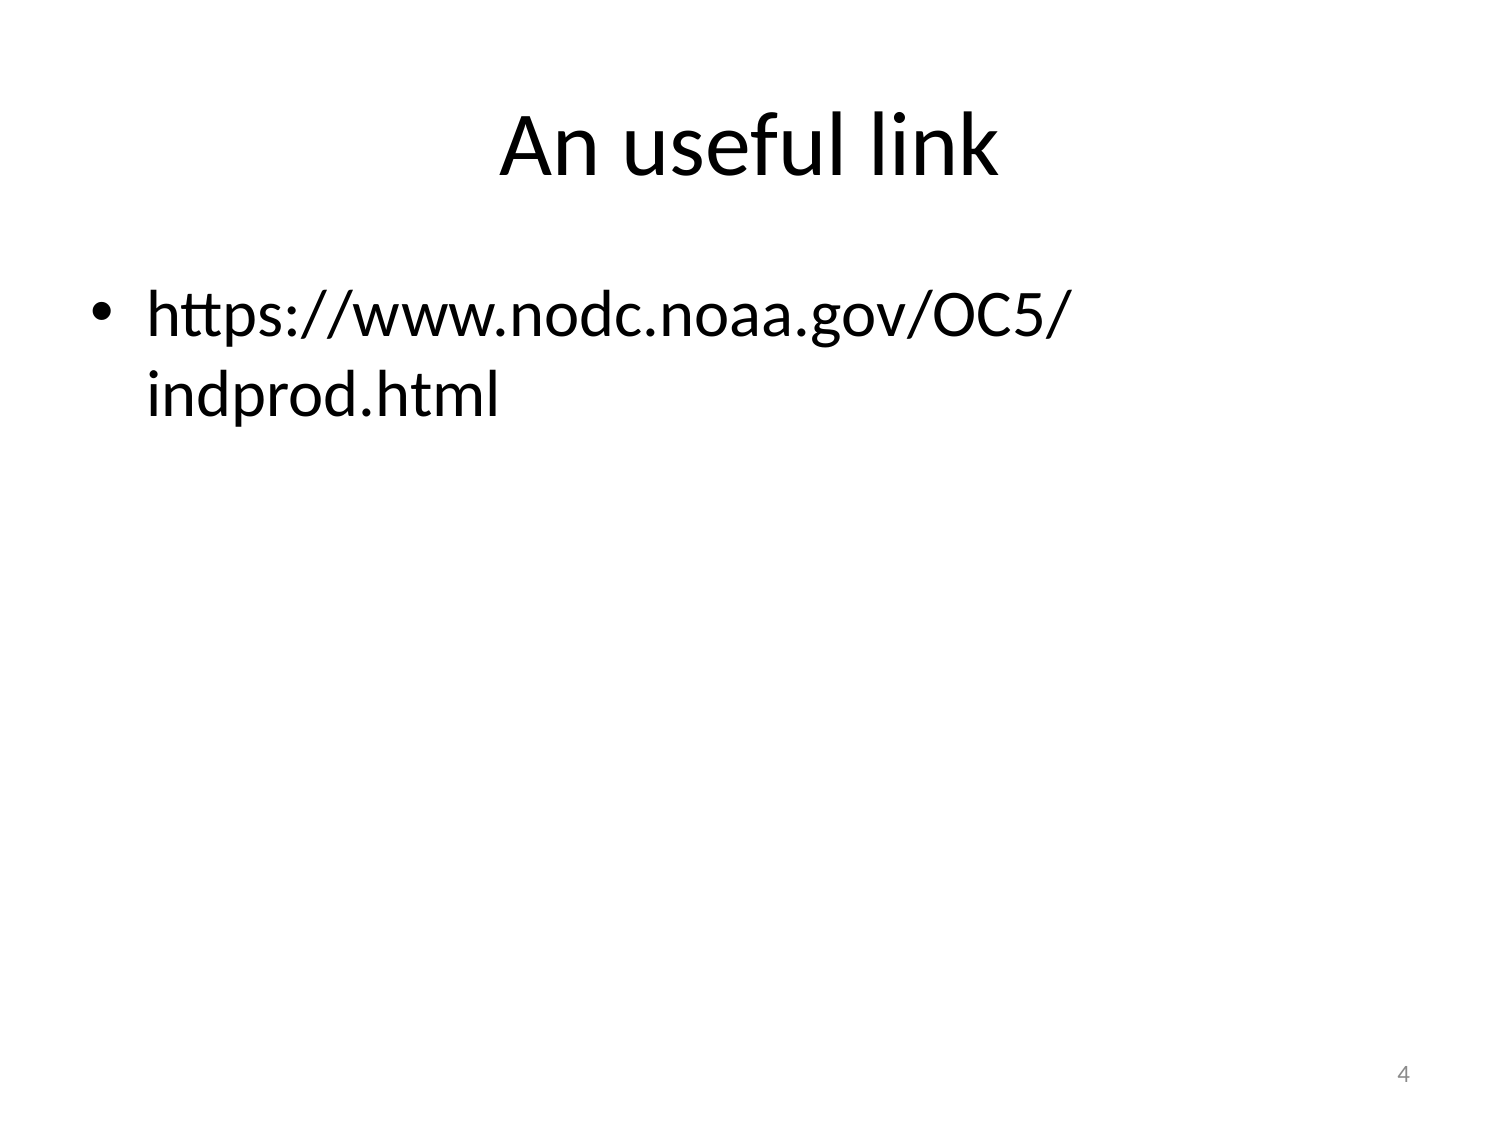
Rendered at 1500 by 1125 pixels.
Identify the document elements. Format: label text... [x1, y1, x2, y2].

list https://www.nodc.noaa.gov/OC5/indprod.html [75, 262, 1425, 1005]
title An useful link [75, 45, 1425, 233]
slide_number 4 [1074, 1042, 1425, 1103]
